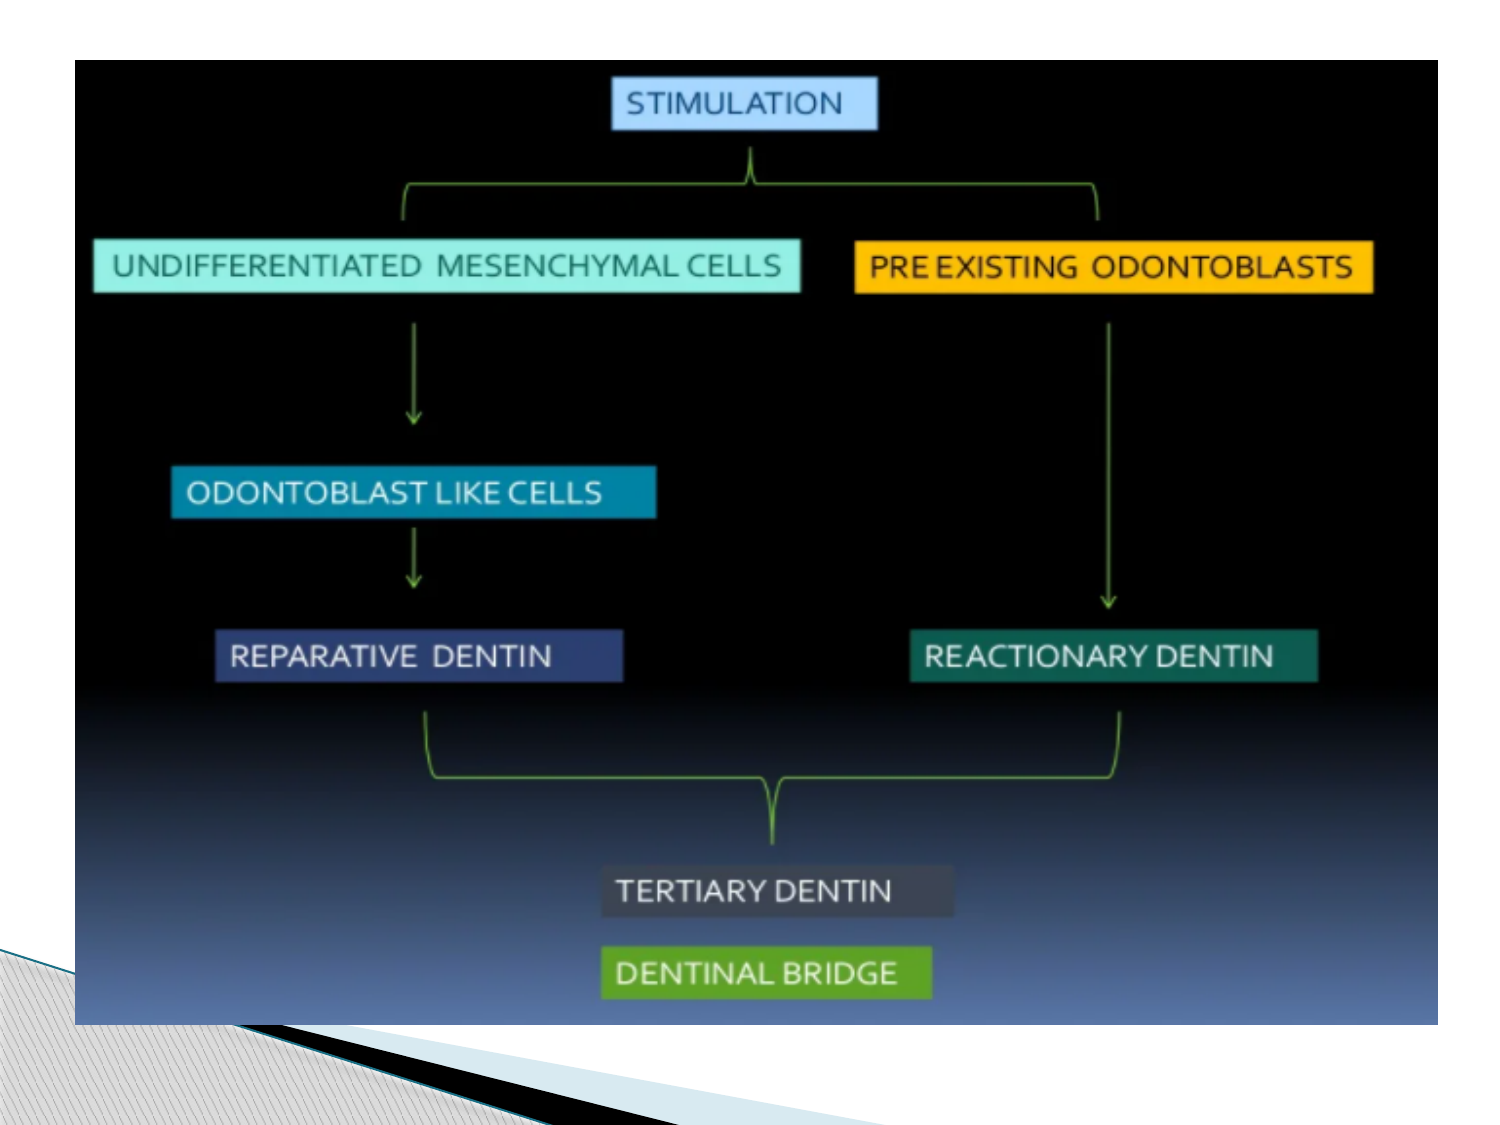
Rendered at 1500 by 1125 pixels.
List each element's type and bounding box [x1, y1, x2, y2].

picture [74, 60, 1438, 1026]
